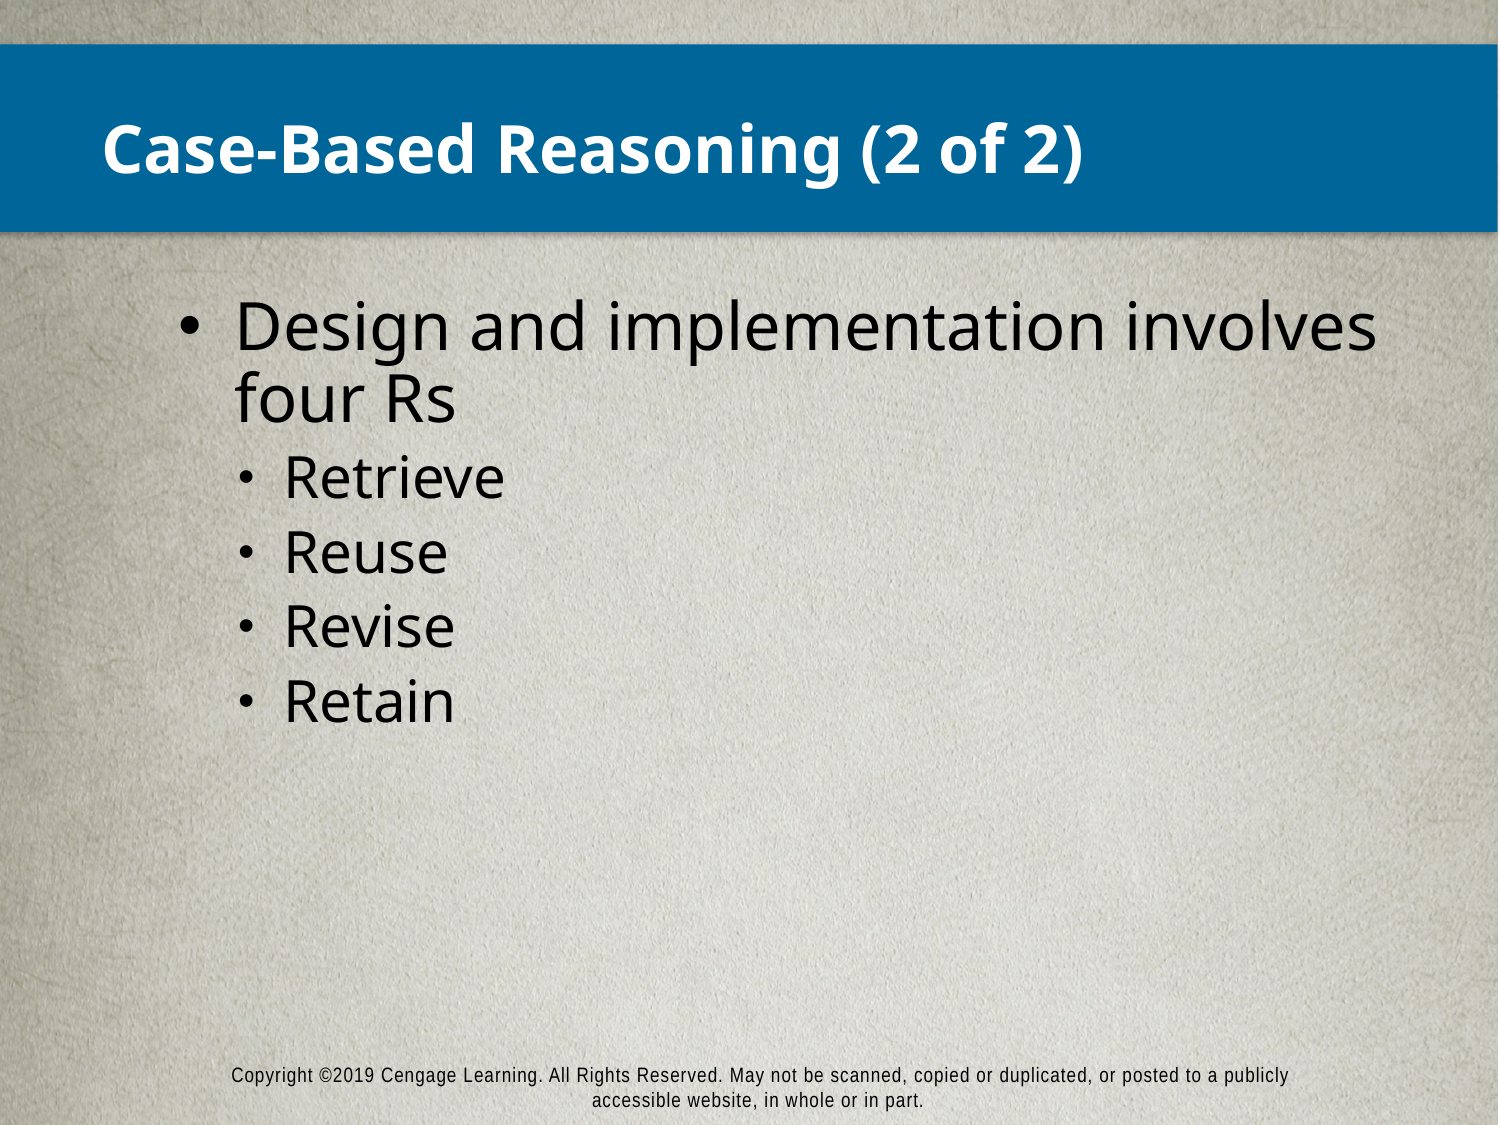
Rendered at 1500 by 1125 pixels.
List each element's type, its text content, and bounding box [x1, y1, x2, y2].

picture [0, 0, 1498, 44]
picture [0, 233, 1498, 1123]
list Design and implementation involves four Rs Retrieve Reuse Revise Retain [163, 285, 1447, 945]
title Case-Based Reasoning (2 of 2) [86, 75, 1437, 220]
